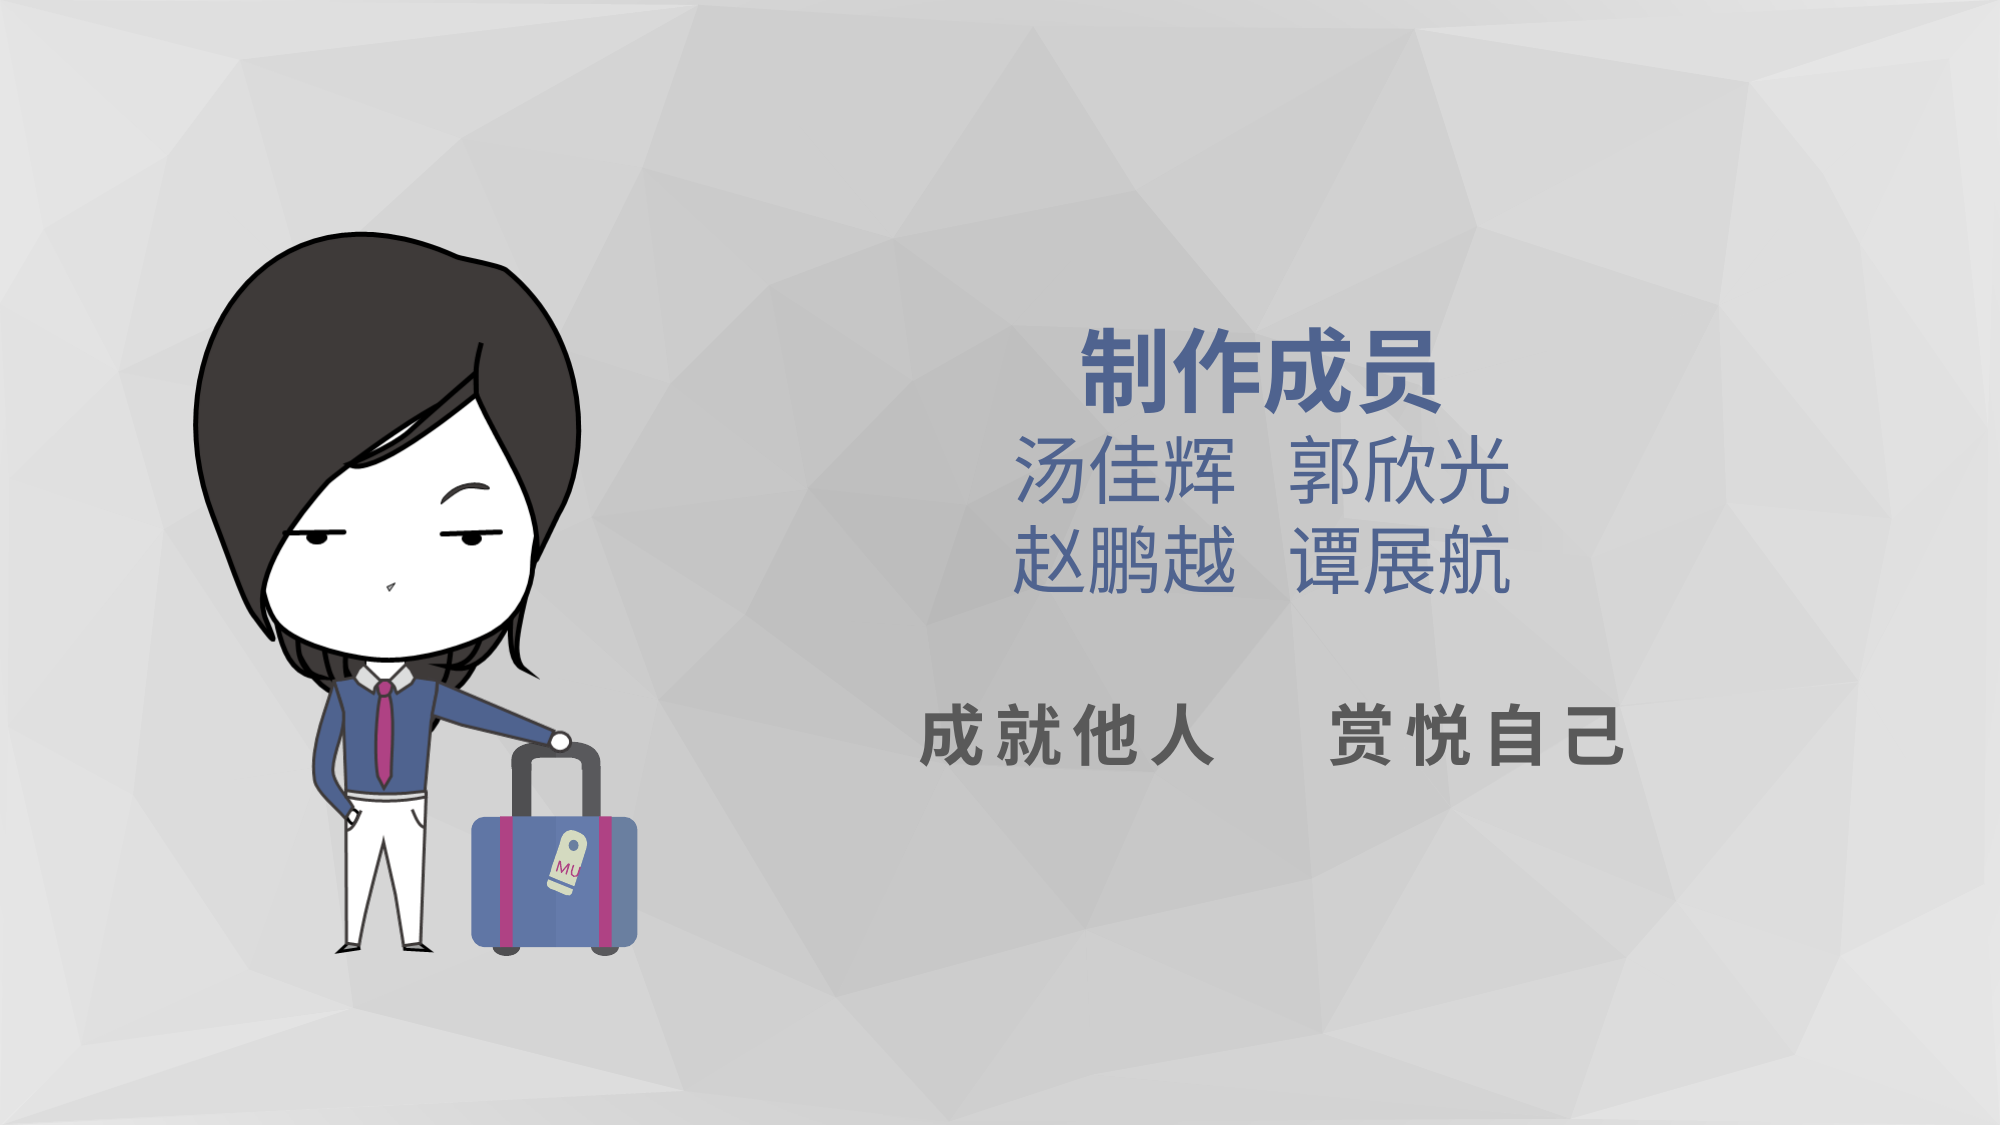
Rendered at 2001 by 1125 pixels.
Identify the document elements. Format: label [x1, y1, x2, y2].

text_box [471, 741, 638, 957]
picture [0, 0, 2000, 1125]
